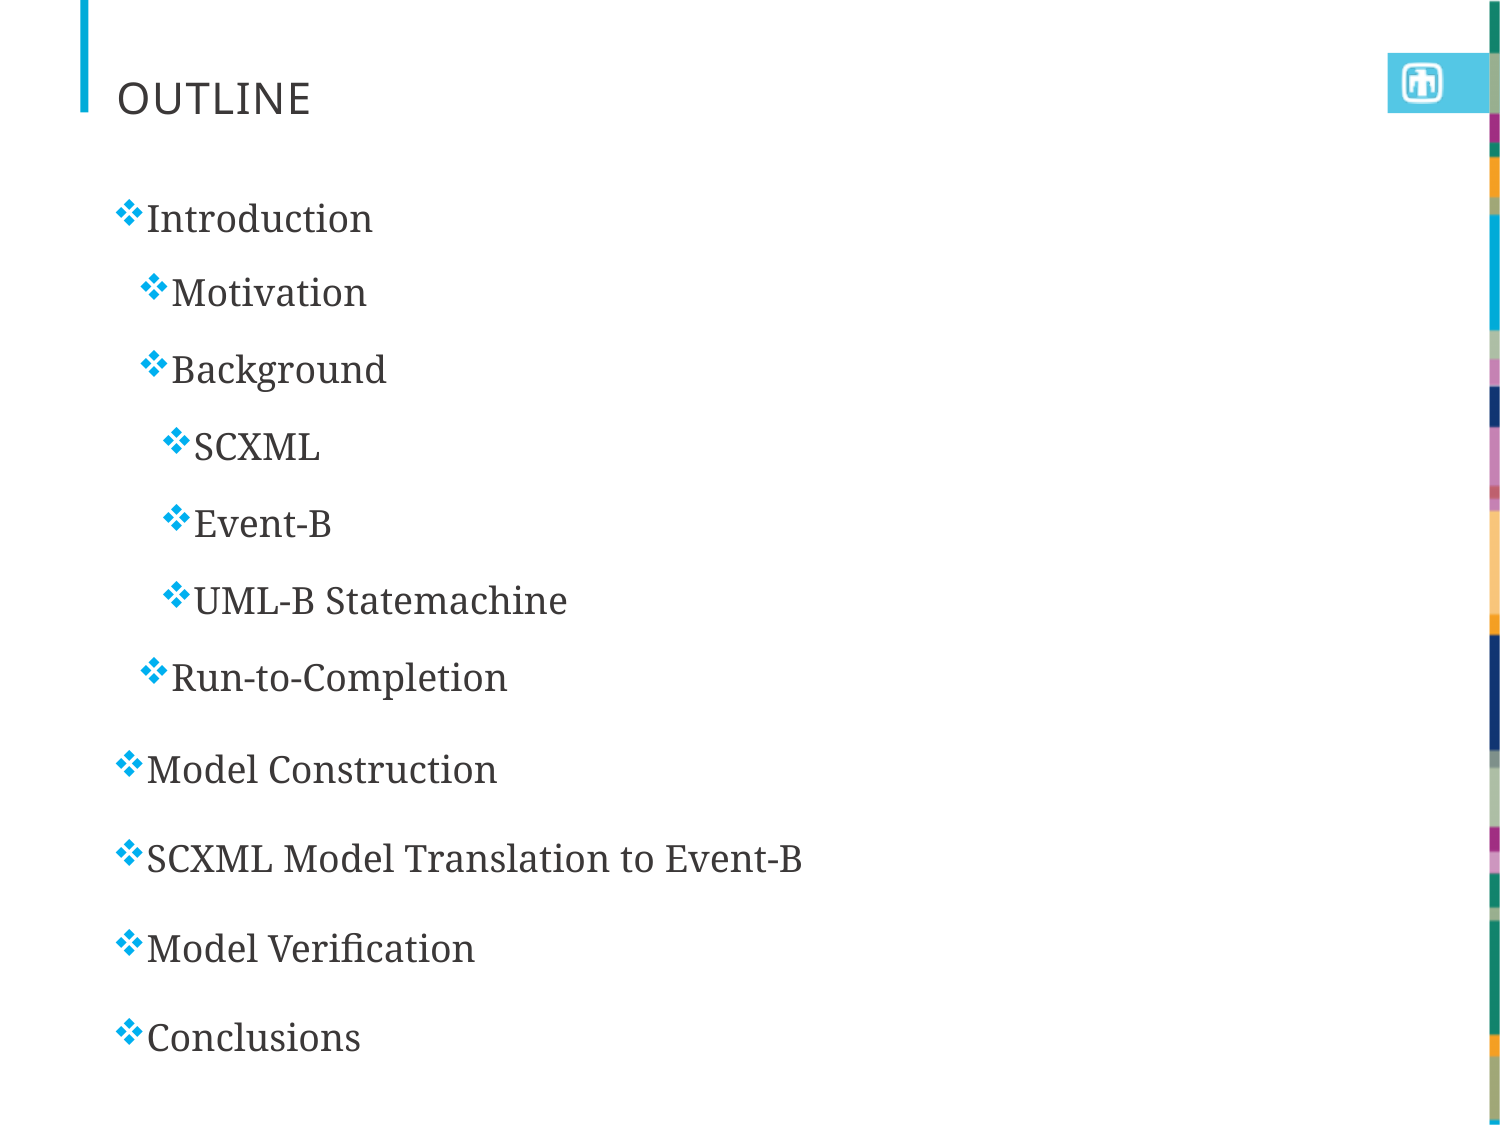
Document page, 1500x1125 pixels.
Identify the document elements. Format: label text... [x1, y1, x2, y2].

list Introduction Motivation Background SCXML Event-B UML-B Statemachine Run-to-Completion Model Construction SCXML Model Translation to Event-B Model Verification Conclusions [112, 165, 1351, 729]
picture [1490, 1, 1499, 215]
title OUTLINE [101, 71, 1339, 166]
picture [1490, 330, 1499, 1120]
picture [1401, 62, 1444, 104]
